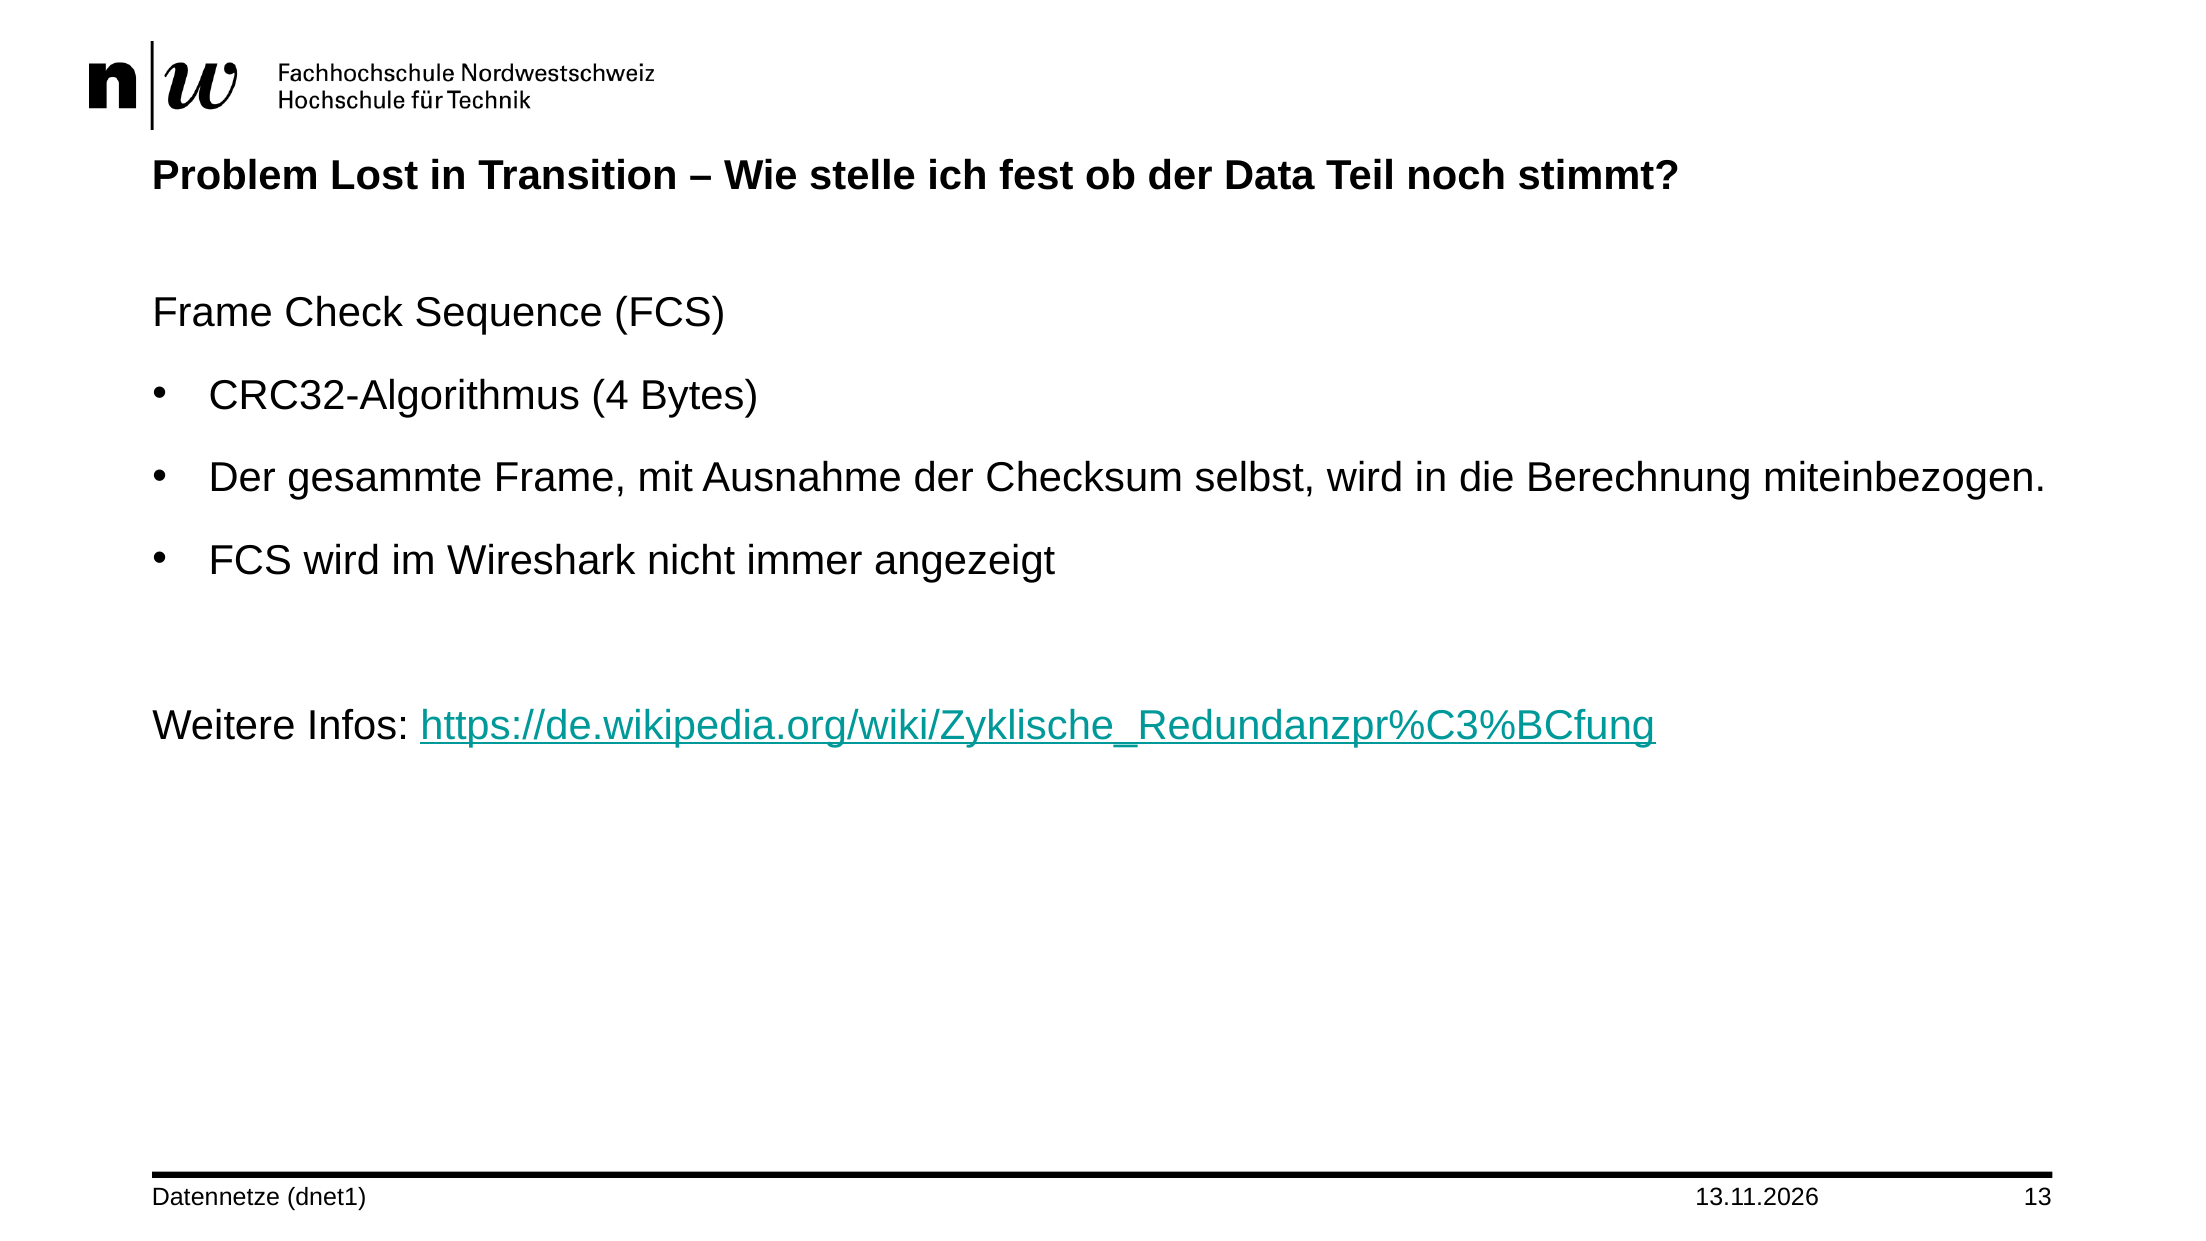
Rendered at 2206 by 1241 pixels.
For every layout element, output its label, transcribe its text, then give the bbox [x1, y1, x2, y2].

list Frame Check Sequence (FCS) CRC32-Algorithmus (4 Bytes) Der gesammte Frame, mit Ausnahme der Checksum selbst, wird in die Berechnung miteinbezogen. FCS wird im Wireshark nicht immer angezeigt Weitere Infos: https://de.wikipedia.org/wiki/Zyklische_Redundanzpr%C3%BCfung [152, 277, 2053, 1093]
picture [89, 41, 654, 130]
slide_number 13 [1873, 1180, 2052, 1211]
title Problem Lost in Transition – Wie stelle ich fest ob der Data Teil noch stimmt? [151, 147, 2052, 207]
footer Datennetze (dnet1) [151, 1180, 1696, 1211]
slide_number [1696, 1180, 1873, 1211]
